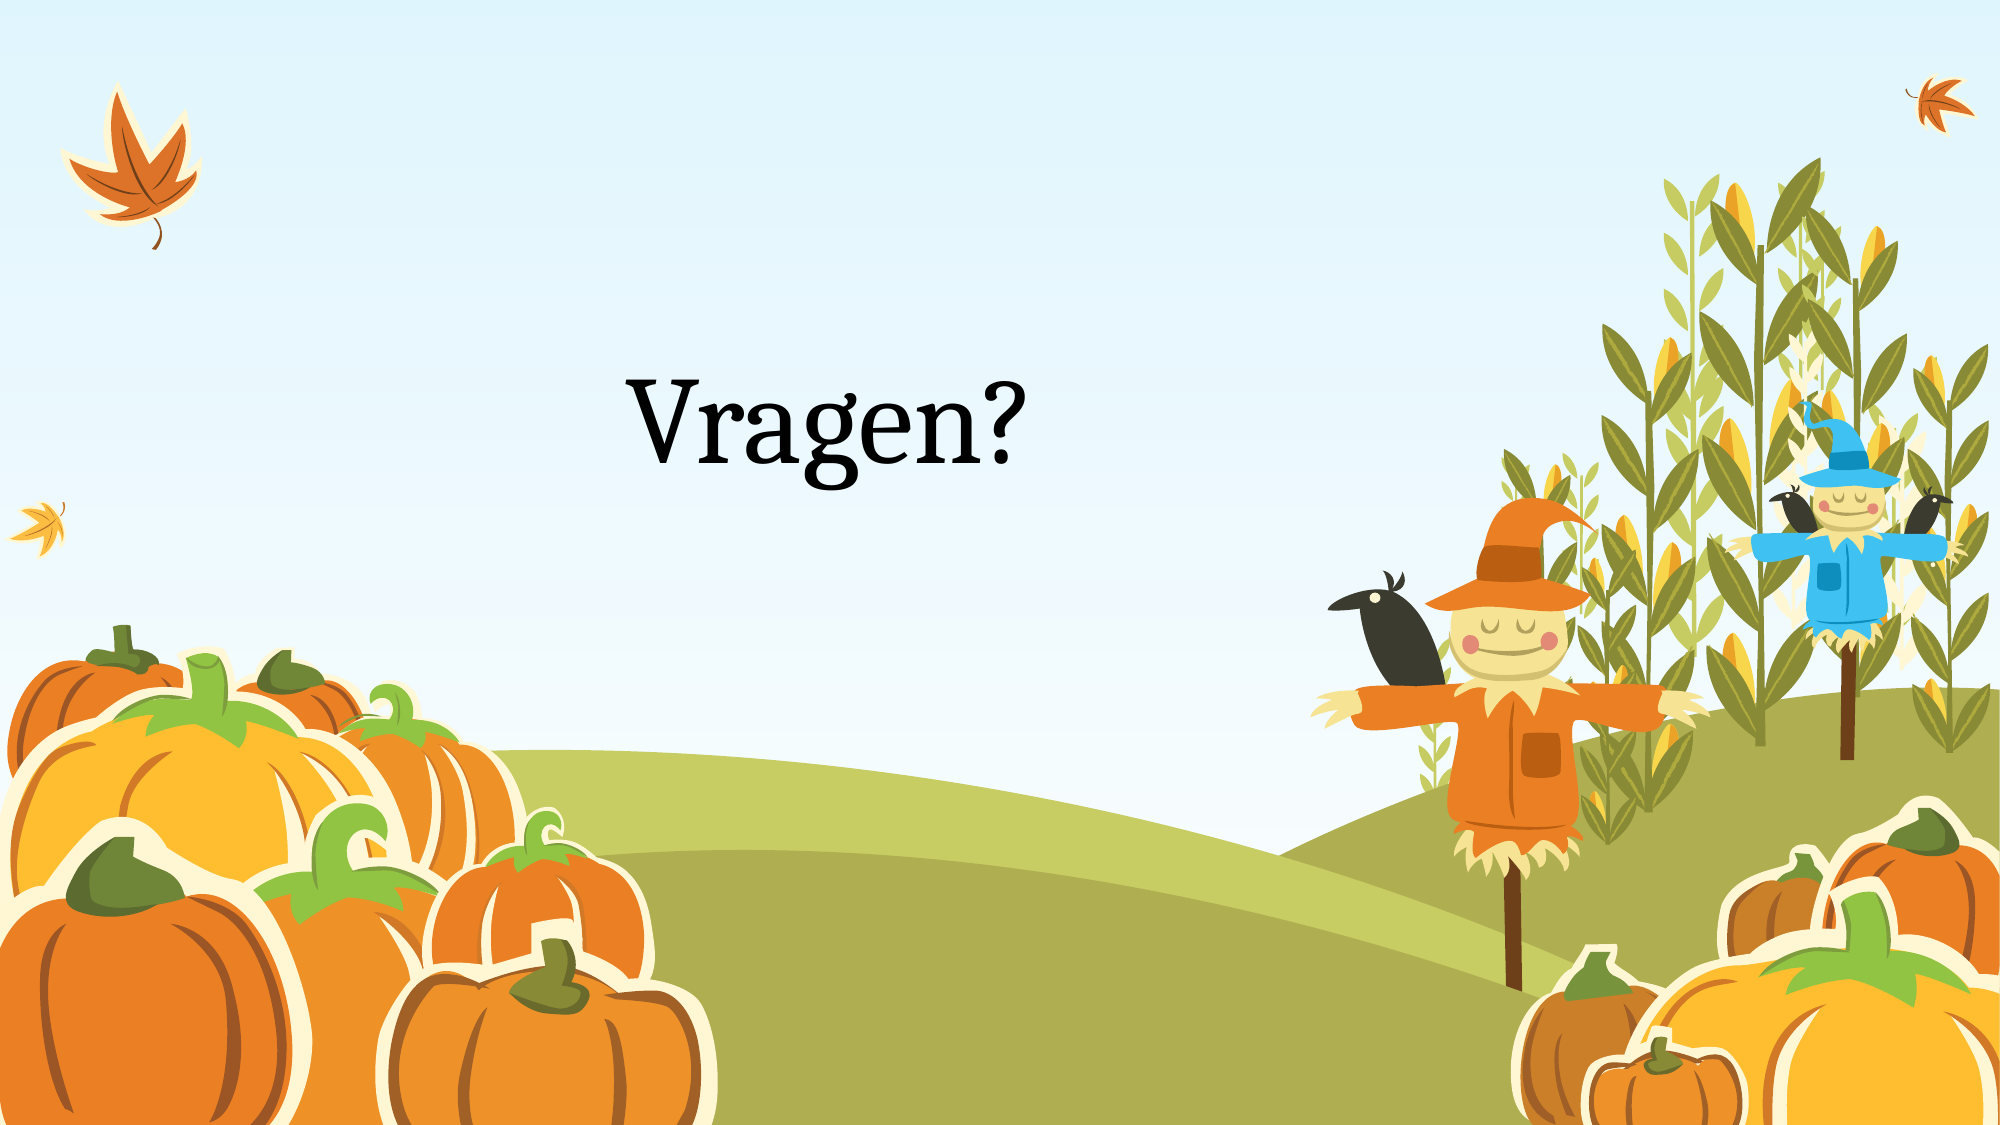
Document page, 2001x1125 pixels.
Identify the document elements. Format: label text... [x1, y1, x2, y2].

title Vragen? [333, 135, 1328, 712]
